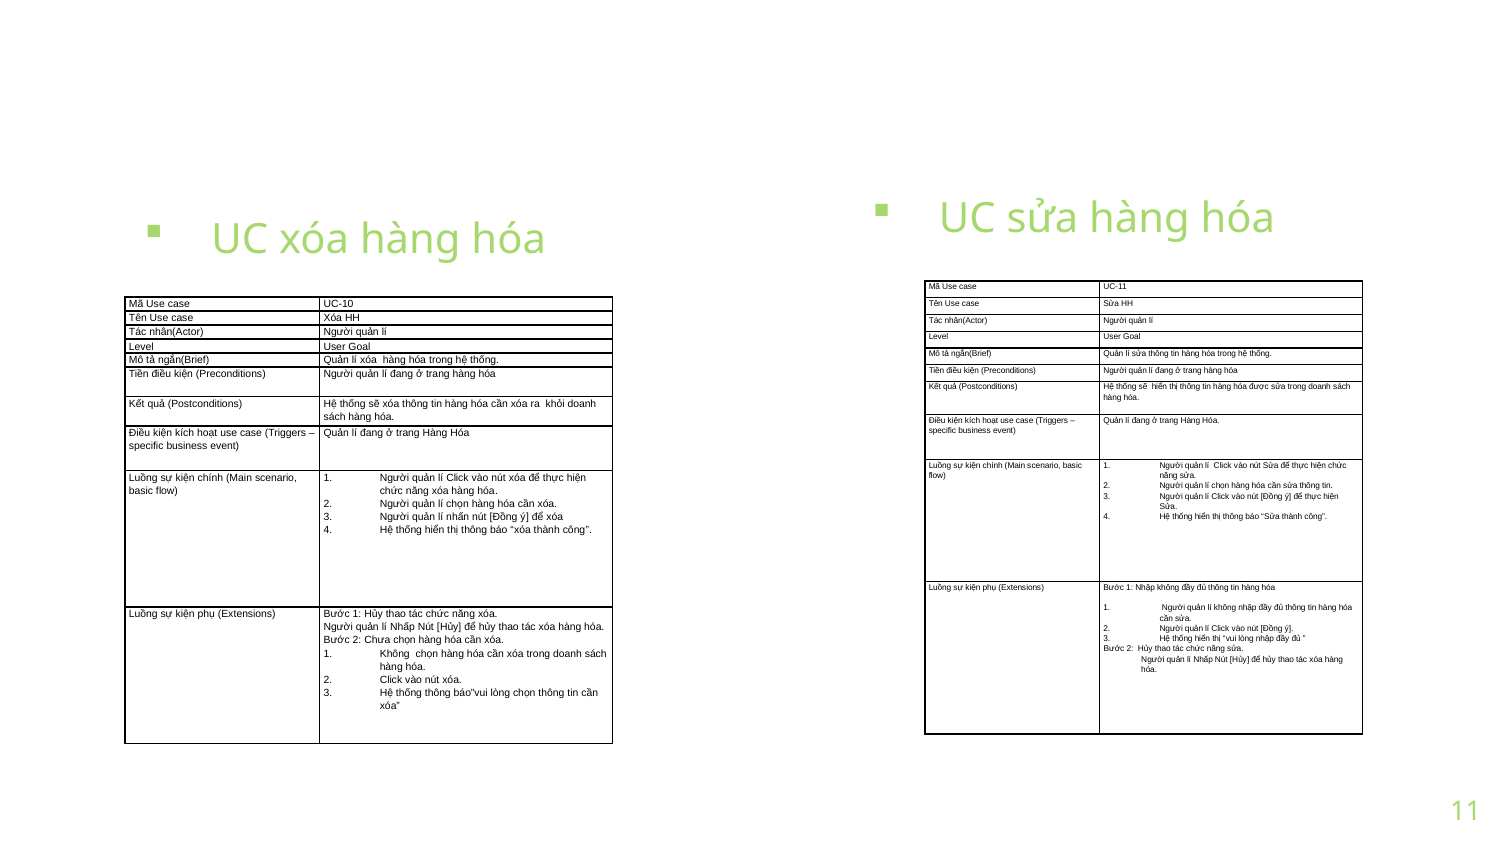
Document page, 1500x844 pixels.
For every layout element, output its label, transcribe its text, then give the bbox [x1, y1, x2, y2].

table_cell Luồng sự kiện phụ (Extensions) [926, 582, 1099, 733]
table_cell Tác nhân(Actor) [126, 326, 319, 338]
table_cell Quản lí xóa hàng hóa trong hệ thống. [320, 354, 612, 366]
table_cell Điều kiện kích hoạt use case (Triggers – specific business event) [126, 427, 319, 470]
table_cell Mô tả ngắn(Brief) [926, 349, 1099, 364]
table_cell User Goal [1100, 332, 1362, 347]
table_cell Điều kiện kích hoạt use case (Triggers – specific business event) [926, 415, 1099, 459]
slide_number 11 [1391, 779, 1482, 844]
table_cell Quản lí đang ở trang Hàng Hóa [320, 427, 612, 470]
table_cell Tên Use case [926, 298, 1099, 314]
table_cell Sửa HH [1100, 298, 1362, 314]
table_cell Tên Use case [126, 312, 319, 324]
table_cell Kết quả (Postconditions) [926, 382, 1099, 414]
table_cell Bước 1: Nhập không đầy đủ thông tin hàng hóa Người quản lí không nhập đầy đủ thông tin hàng hóa cần sửa. Người quản lí Click vào nút [Đồng ý]. Hệ thống hiển thị “vui lòng nhập đầy đủ ” Bước 2: Hủy thao tác chức năng sửa. Người quản lí Nhấp Nút [Hủy] để hủy thao tác xóa hàng hóa. [1100, 582, 1362, 733]
table_cell Người quản lí Click vào nút Sửa để thực hiện chức năng sửa. Người quản lí chọn hàng hóa cần sửa thông tin. Người quản lí Click vào nút [Đồng ý] để thực hiện Sửa. Hệ thống hiển thị thông báo “Sửa thành công”. [1100, 460, 1362, 581]
table_header UC-10 [320, 298, 612, 310]
table_cell Người quản lí [1100, 315, 1362, 331]
table_cell Người quản lí Click vào nút xóa để thực hiện chức năng xóa hàng hóa. Người quản lí chọn hàng hóa cần xóa. Người quản lí nhấn nút [Đồng ý] để xóa Hệ thống hiển thị thông báo “xóa thành công”. [320, 471, 612, 606]
table_cell Tiền điều kiện (Preconditions) [126, 368, 319, 396]
table_cell Luồng sự kiện phụ (Extensions) [126, 608, 319, 743]
table_cell Quản lí đang ở trang Hàng Hóa. [1100, 415, 1362, 459]
table_header UC-11 [1100, 282, 1362, 297]
table_cell Kết quả (Postconditions) [126, 397, 319, 425]
text_box UC xóa hàng hóa [7, 186, 683, 262]
table_header Mã Use case [926, 282, 1099, 297]
table_cell Tác nhân(Actor) [926, 315, 1099, 331]
table_cell Người quản lí [320, 326, 612, 338]
table_cell User Goal [320, 340, 612, 352]
table_cell Hệ thống sẽ hiển thị thông tin hàng hóa được sửa trong doanh sách hàng hóa. [1100, 382, 1362, 414]
table_cell Luồng sự kiện chính (Main scenario, basic flow) [126, 471, 319, 606]
table_cell Mô tả ngắn(Brief) [126, 354, 319, 366]
table_cell Level [126, 340, 319, 352]
table_cell Người quản lí đang ở trang hàng hóa [320, 368, 612, 396]
table_cell Luồng sự kiện chính (Main scenario, basic flow) [926, 460, 1099, 581]
table_cell Quản lí sửa thông tin hàng hóa trong hệ thống. [1100, 349, 1362, 364]
table_cell Bước 1: Hủy thao tác chức năng xóa. Người quản lí Nhấp Nút [Hủy] để hủy thao tác xóa hàng hóa. Bước 2: Chưa chọn hàng hóa cần xóa. Không chọn hàng hóa cần xóa trong doanh sách hàng hóa. Click vào nút xóa. Hệ thống thông báo”vui lòng chọn thông tin cần xóa” [320, 608, 612, 743]
table_cell Level [926, 332, 1099, 347]
text_box UC sửa hàng hóa [736, 165, 1412, 241]
table_cell Tiền điều kiện (Preconditions) [926, 365, 1099, 381]
table_cell Người quản lí đang ở trang hàng hóa [1100, 365, 1362, 381]
table_cell Xóa HH [320, 312, 612, 324]
table_cell Hệ thống sẽ xóa thông tin hàng hóa cần xóa ra khỏi doanh sách hàng hóa. [320, 397, 612, 425]
table_header Mã Use case [126, 298, 319, 310]
